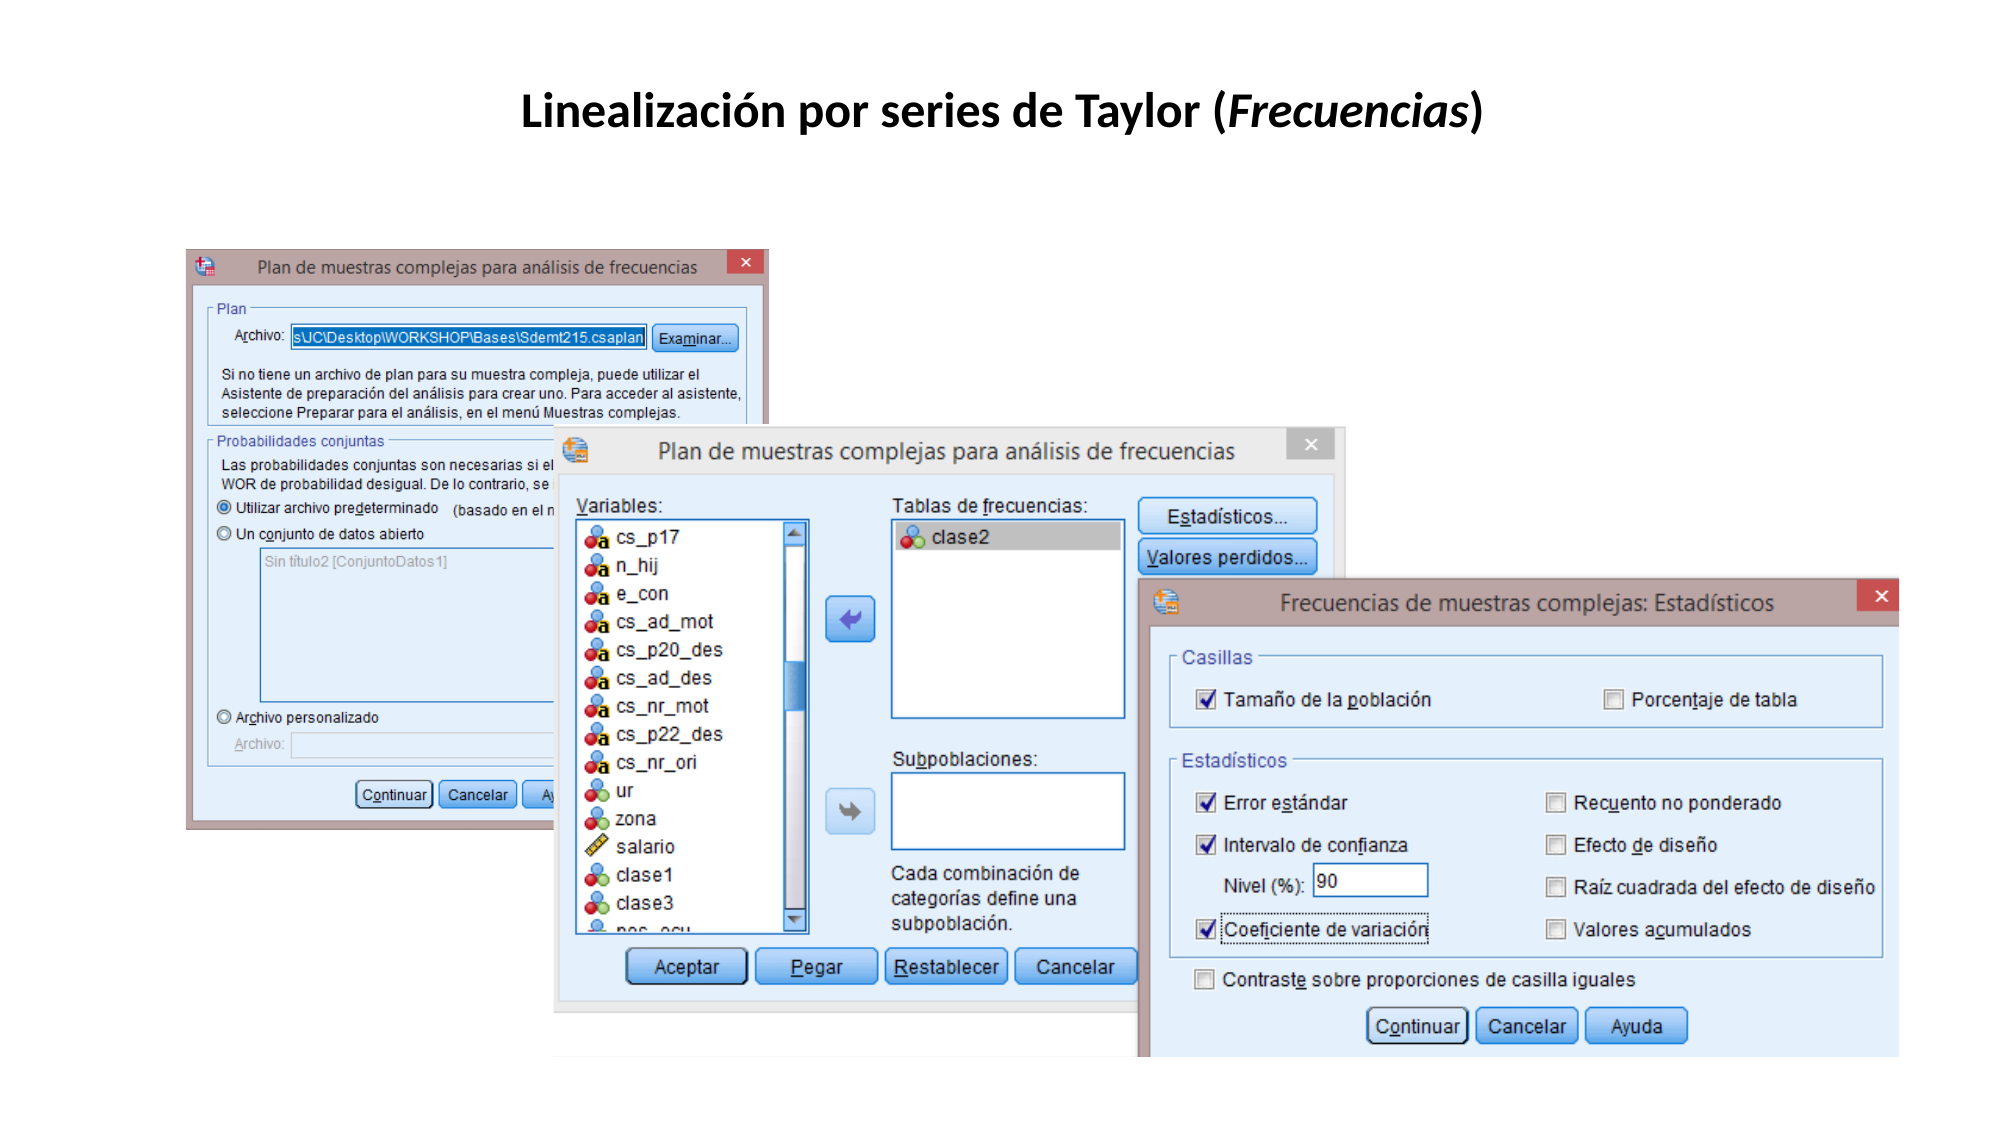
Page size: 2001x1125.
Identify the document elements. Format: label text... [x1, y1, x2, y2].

picture [185, 249, 1900, 1057]
text_box Linealización por series de Taylor (Frecuencias) [323, 70, 1682, 145]
